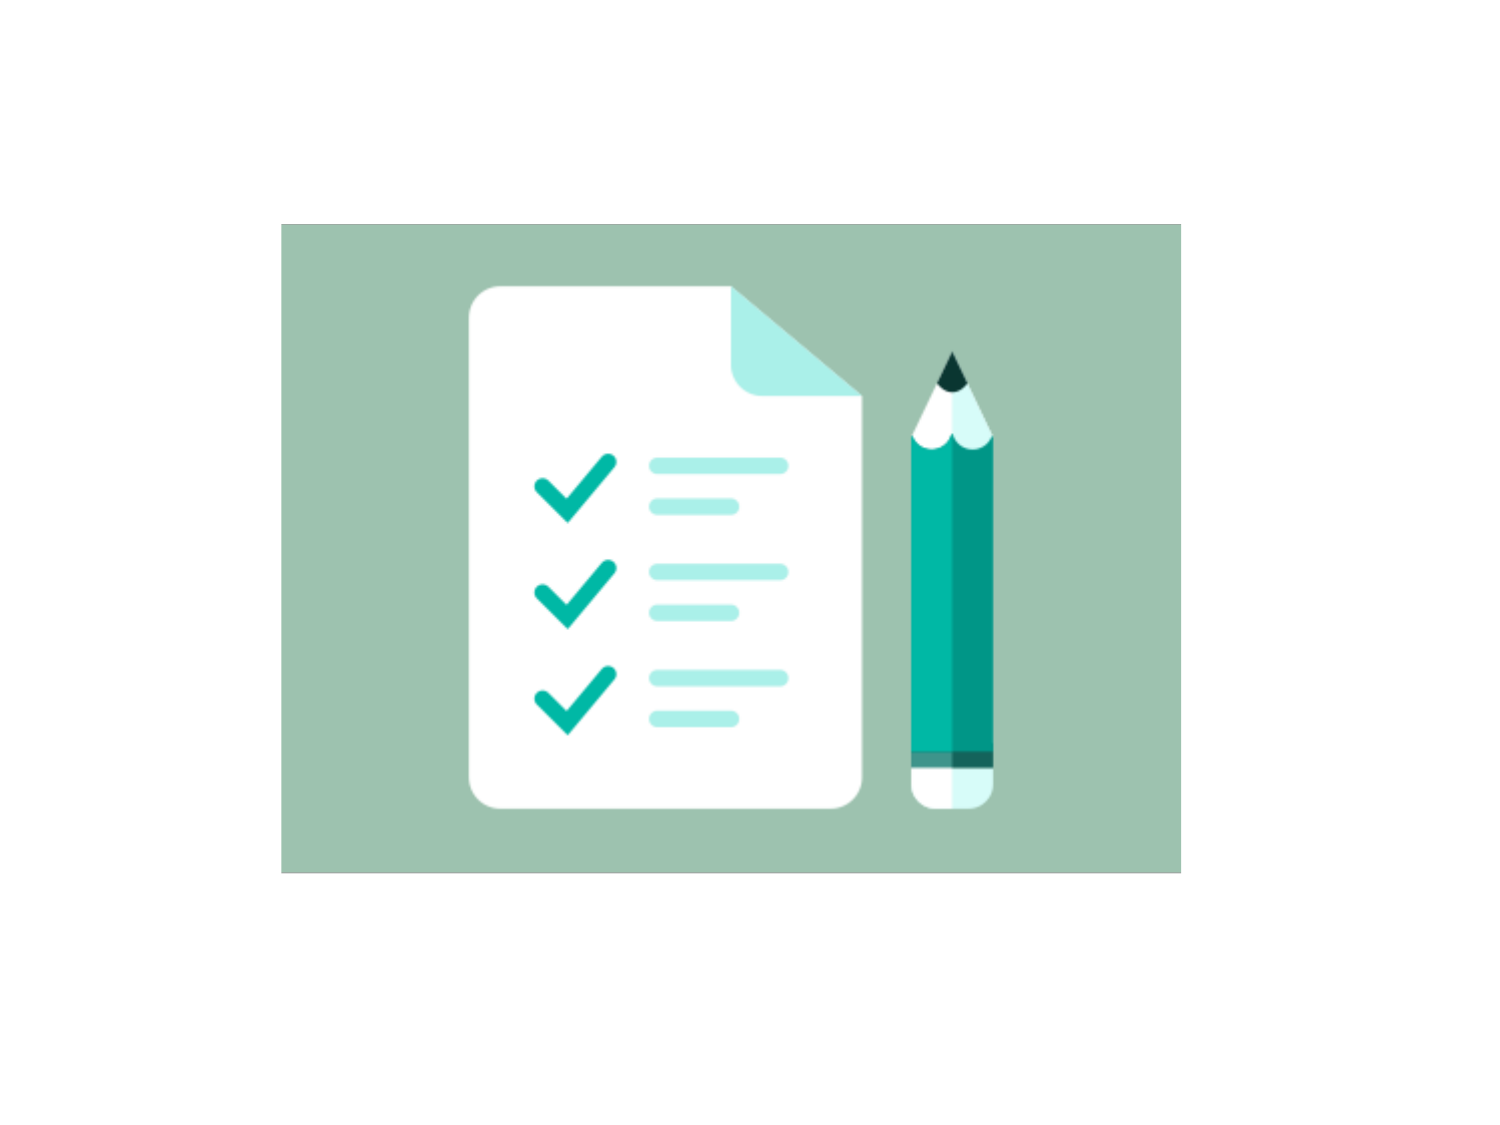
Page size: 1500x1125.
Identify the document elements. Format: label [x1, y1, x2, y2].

picture [280, 224, 1182, 875]
